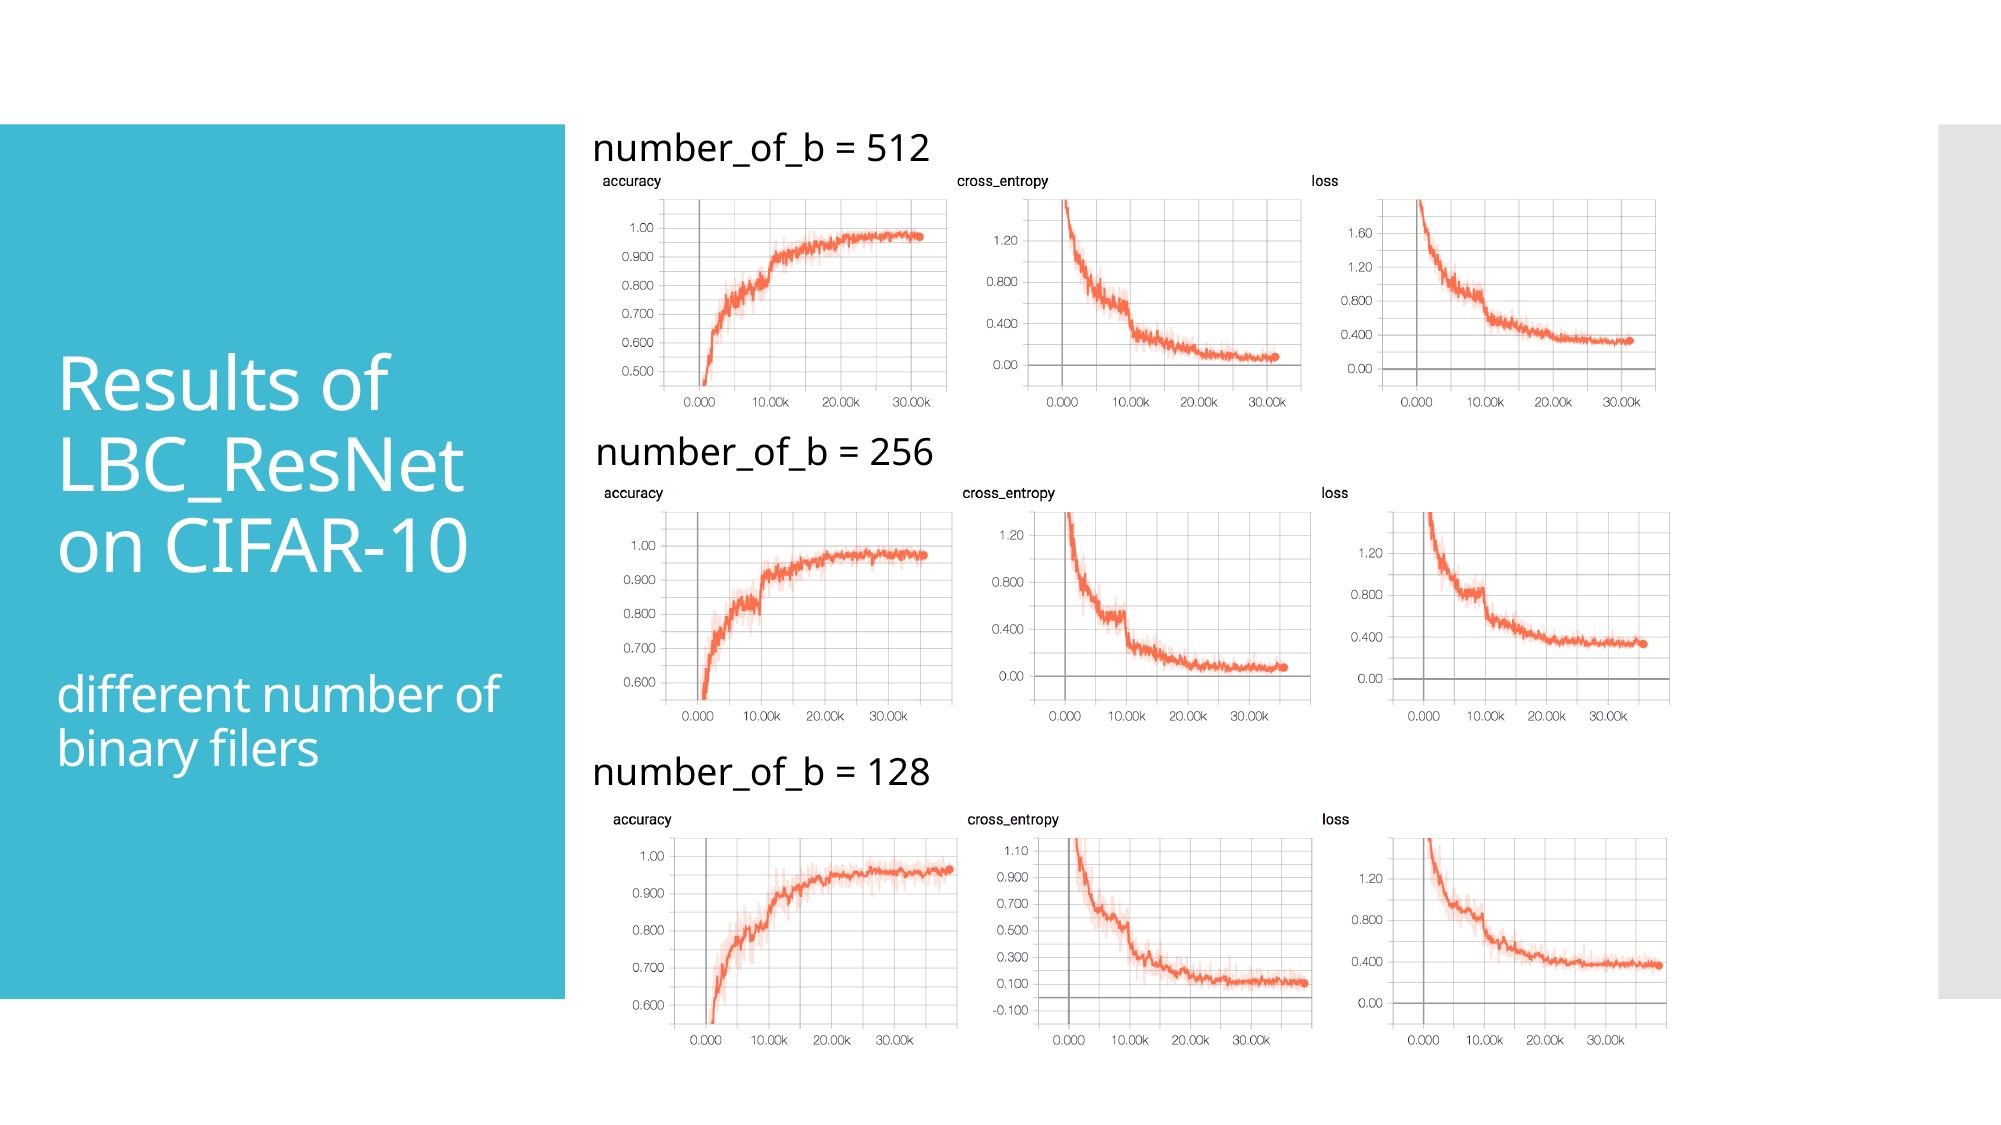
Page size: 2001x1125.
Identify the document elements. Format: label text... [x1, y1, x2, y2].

title Results of LBC_ResNet on CIFAR-10 different number of binary filers [41, 184, 525, 940]
text_box number_of_b = 256 [580, 420, 950, 481]
picture [594, 800, 1688, 1053]
text_box number_of_b = 512 [577, 116, 946, 177]
picture [594, 168, 1671, 414]
picture [594, 481, 1684, 726]
text_box number_of_b = 128 [577, 740, 946, 801]
